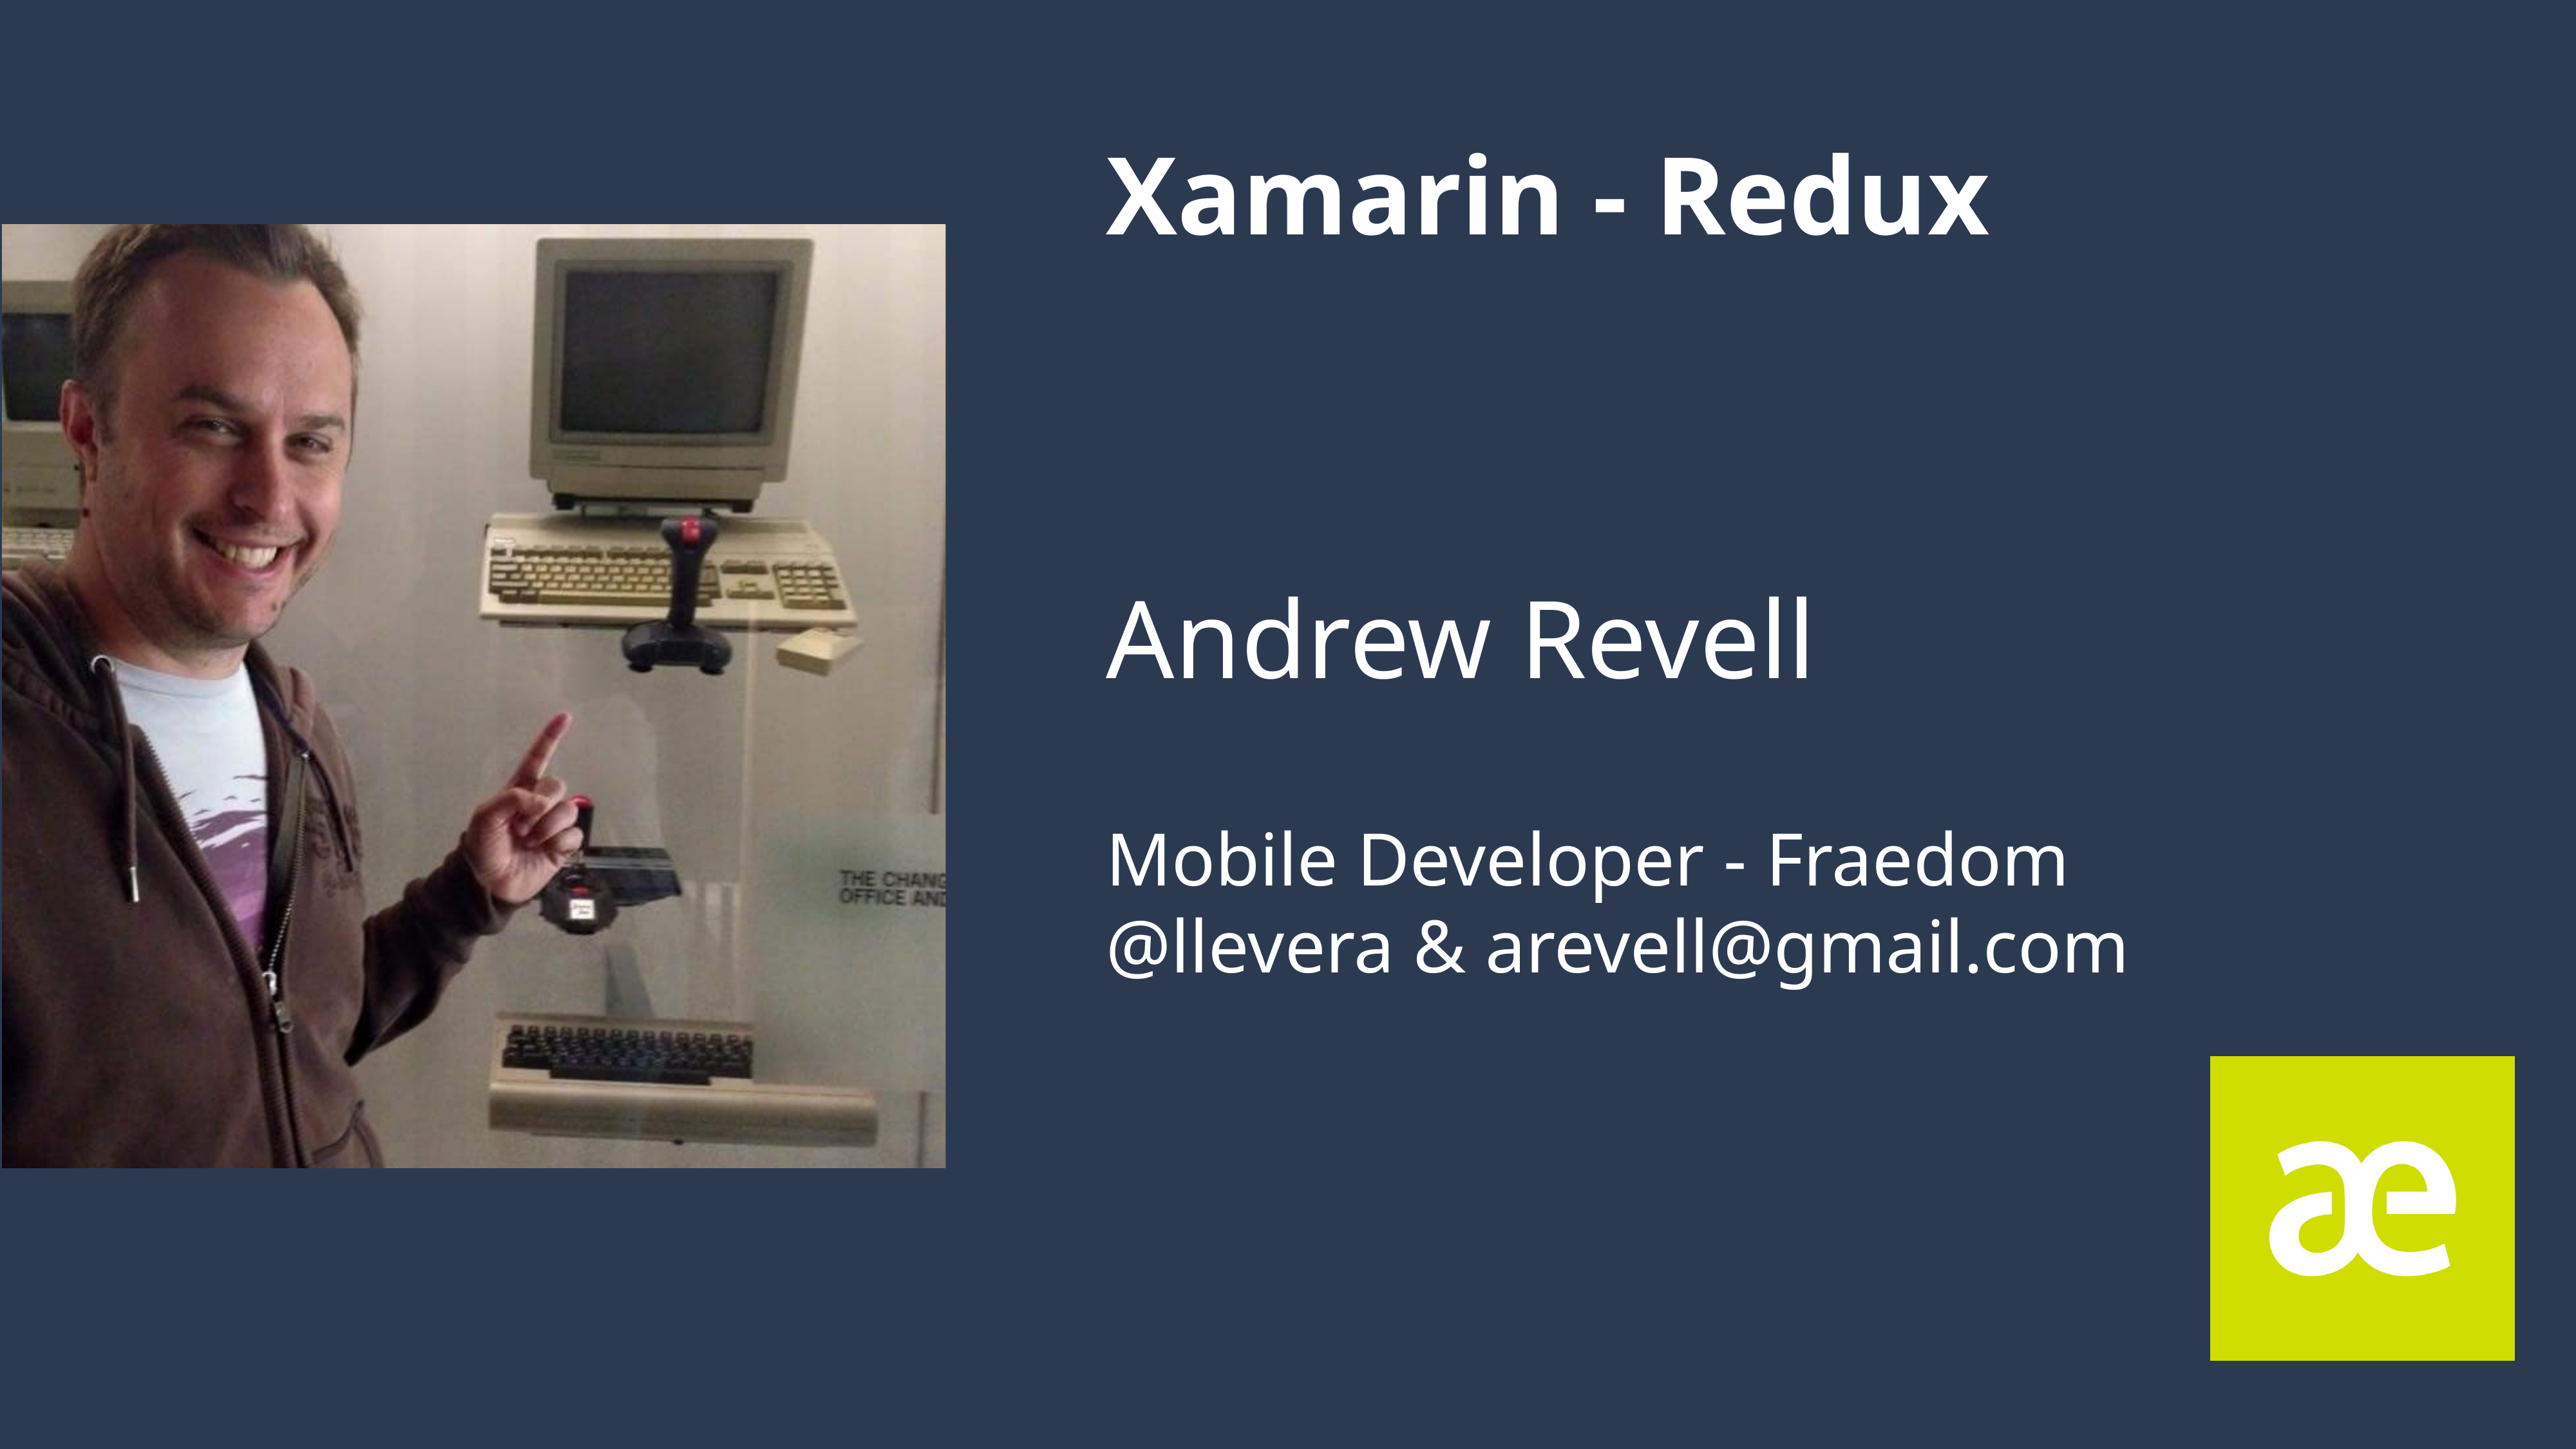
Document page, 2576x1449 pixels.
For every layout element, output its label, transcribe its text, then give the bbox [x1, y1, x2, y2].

list Andrew Revell Mobile Developer - Fraedom @llevera & arevell@gmail.com [1096, 566, 2436, 1327]
picture [2210, 1056, 2515, 1361]
picture [2, 224, 946, 1168]
text_box Xamarin - Redux [1096, 79, 2244, 321]
